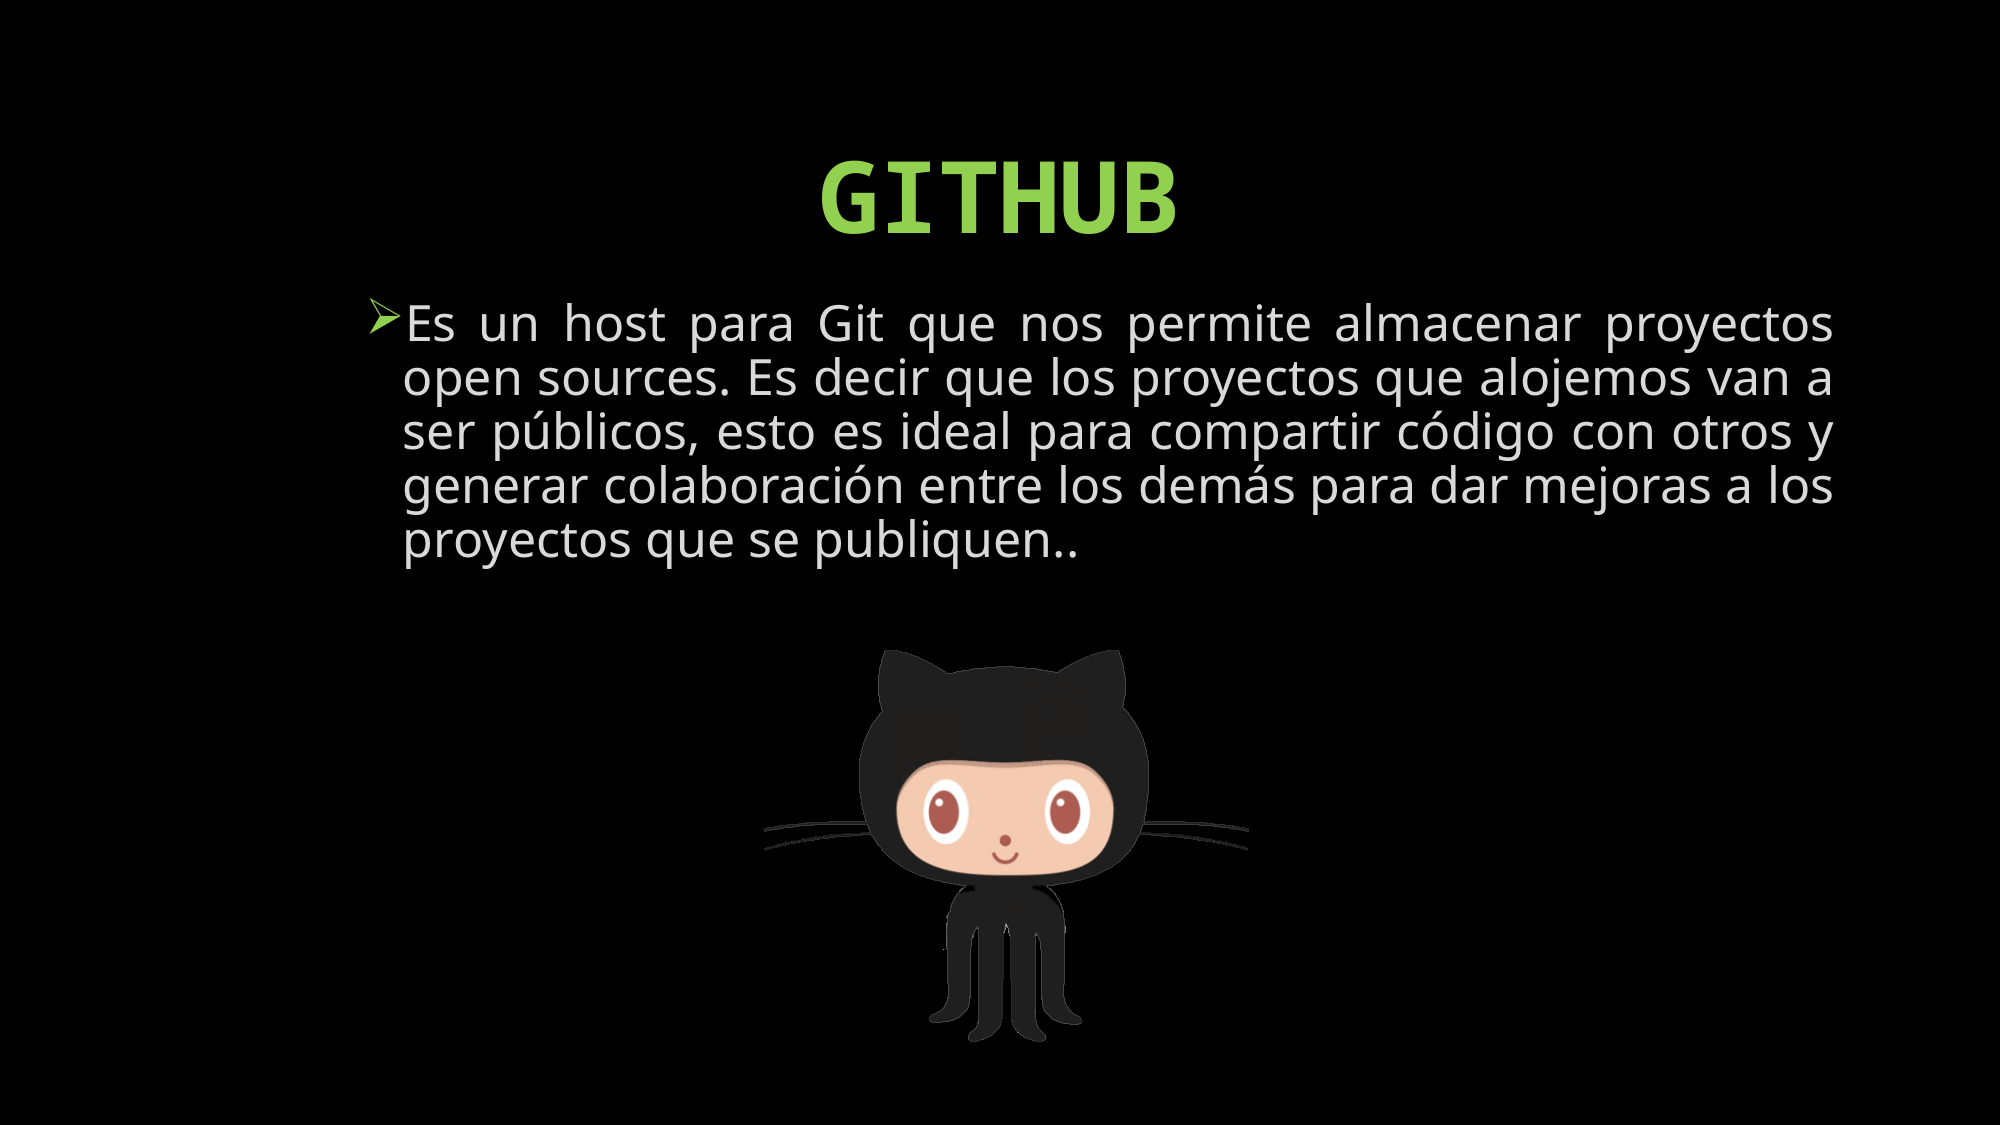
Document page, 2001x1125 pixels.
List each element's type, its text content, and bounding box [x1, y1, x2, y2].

picture [763, 642, 1249, 1050]
title GITHUB [249, 125, 1750, 263]
list Es un host para Git que nos permite almacenar proyectos open sources. Es decir que los proyectos que alojemos van a ser públicos, esto es ideal para compartir código con otros y generar colaboración entre los demás para dar mejoras a los proyectos que se publiquen.. [350, 290, 1851, 669]
